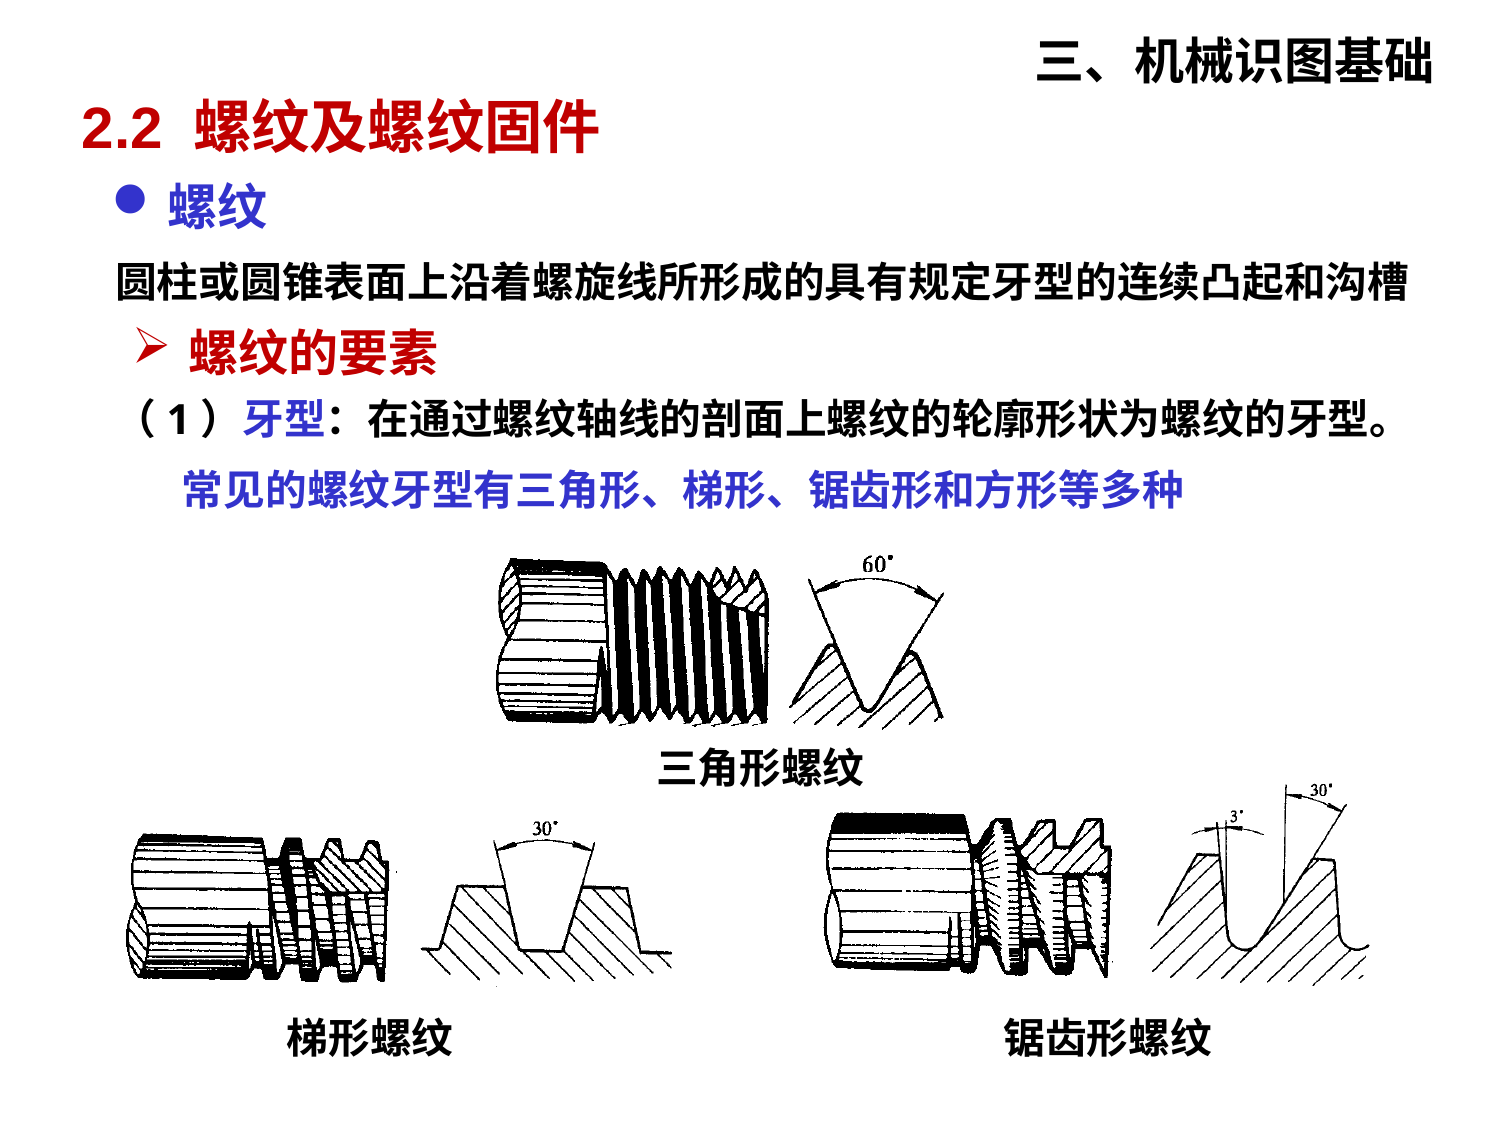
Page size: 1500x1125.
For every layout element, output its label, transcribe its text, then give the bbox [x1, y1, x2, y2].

text_box 螺纹 [96, 167, 295, 243]
text_box 锯齿形螺纹 [837, 1004, 1388, 1070]
picture [112, 809, 685, 996]
text_box 2.2 螺纹及螺纹固件 [66, 78, 668, 173]
text_box （1）牙型：在通过螺纹轴线的剖面上螺纹的轮廓形状为螺纹的牙型。 常见的螺纹牙型有三角形、梯形、锯齿形和方形等多种 [100, 385, 1459, 521]
picture [799, 770, 1384, 996]
text_box 三、机械识图基础 [968, 0, 1500, 120]
text_box 三角形螺纹 [490, 734, 1041, 800]
text_box 圆柱或圆锥表面上沿着螺旋线所形成的具有规定牙型的连续凸起和沟槽 [100, 248, 1459, 314]
picture [466, 533, 976, 750]
text_box 梯形螺纹 [99, 1004, 650, 1070]
text_box 螺纹的要素 [117, 314, 880, 385]
